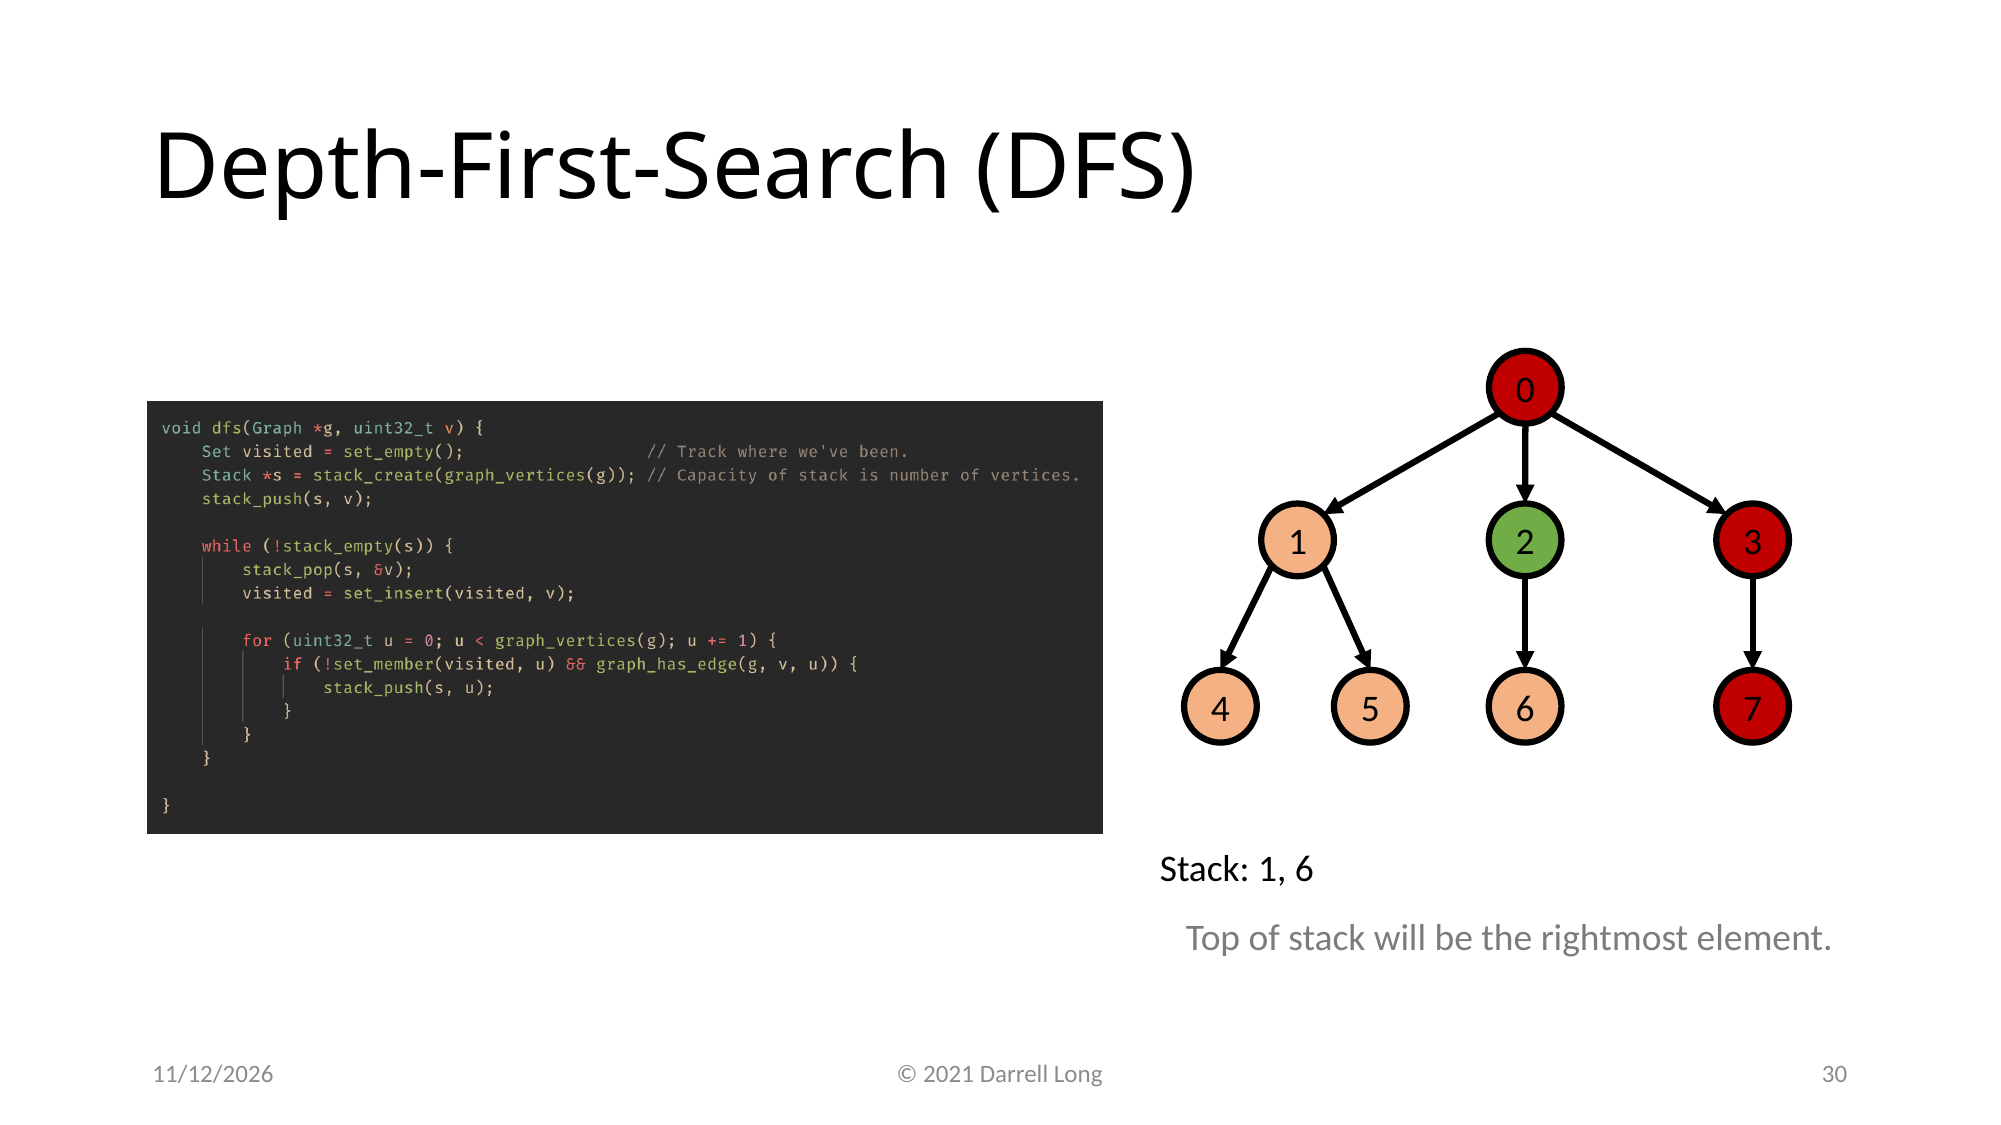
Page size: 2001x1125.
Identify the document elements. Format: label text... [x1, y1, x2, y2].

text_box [1145, 350, 1789, 897]
footer © 2021 Darrell Long [662, 1042, 1338, 1103]
slide_number 30 [1412, 1042, 1863, 1103]
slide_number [137, 1042, 588, 1103]
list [147, 401, 1103, 834]
title Depth-First-Search (DFS) [137, 59, 1863, 278]
text_box Top of stack will be the rightmost element. [1171, 905, 1880, 965]
